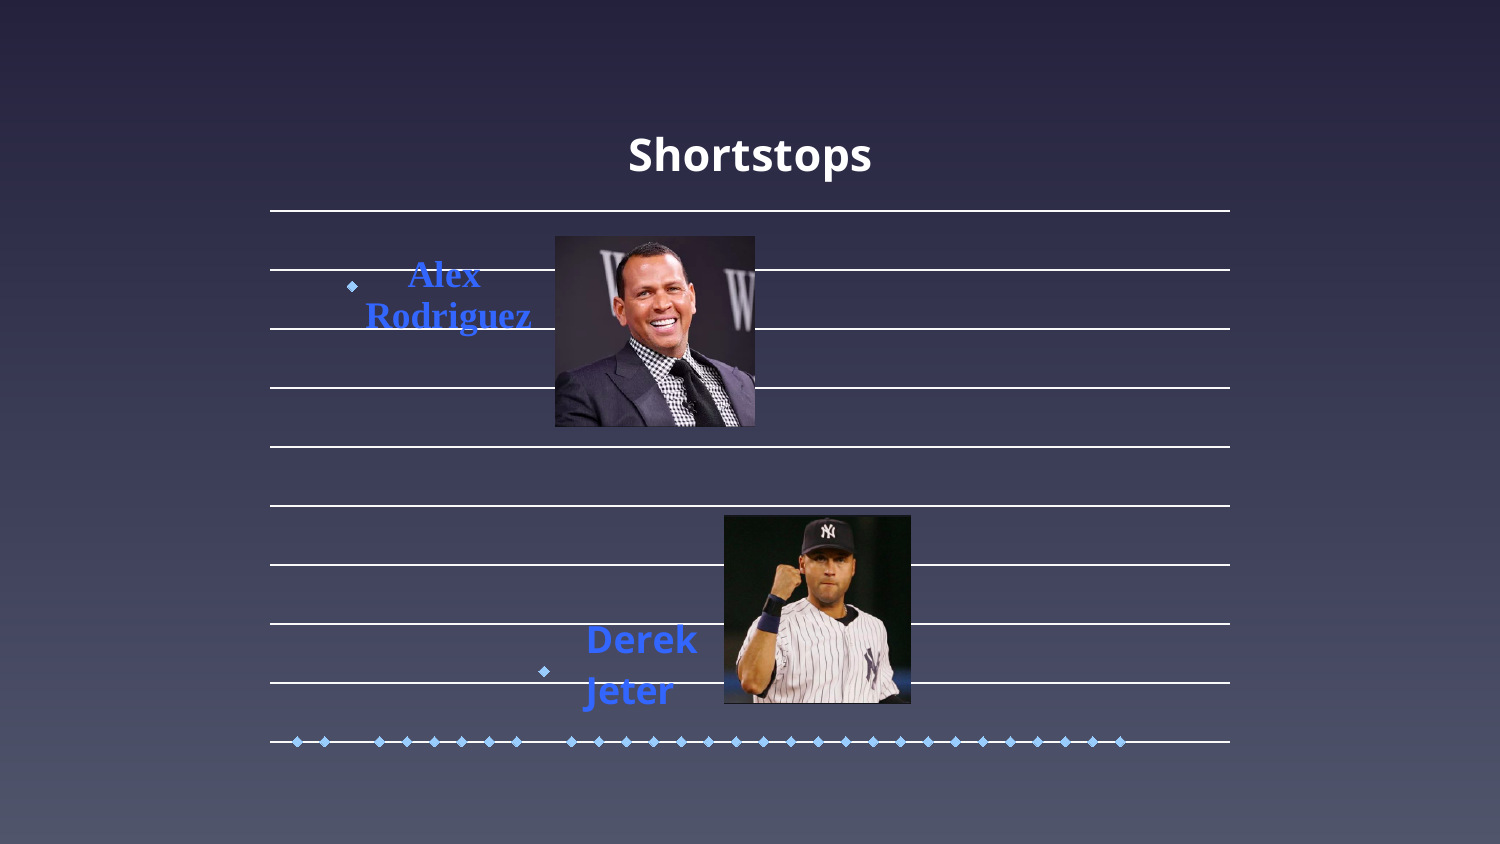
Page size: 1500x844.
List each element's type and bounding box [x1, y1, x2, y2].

picture [554, 235, 756, 427]
chart [249, 88, 1251, 756]
picture [723, 515, 911, 705]
